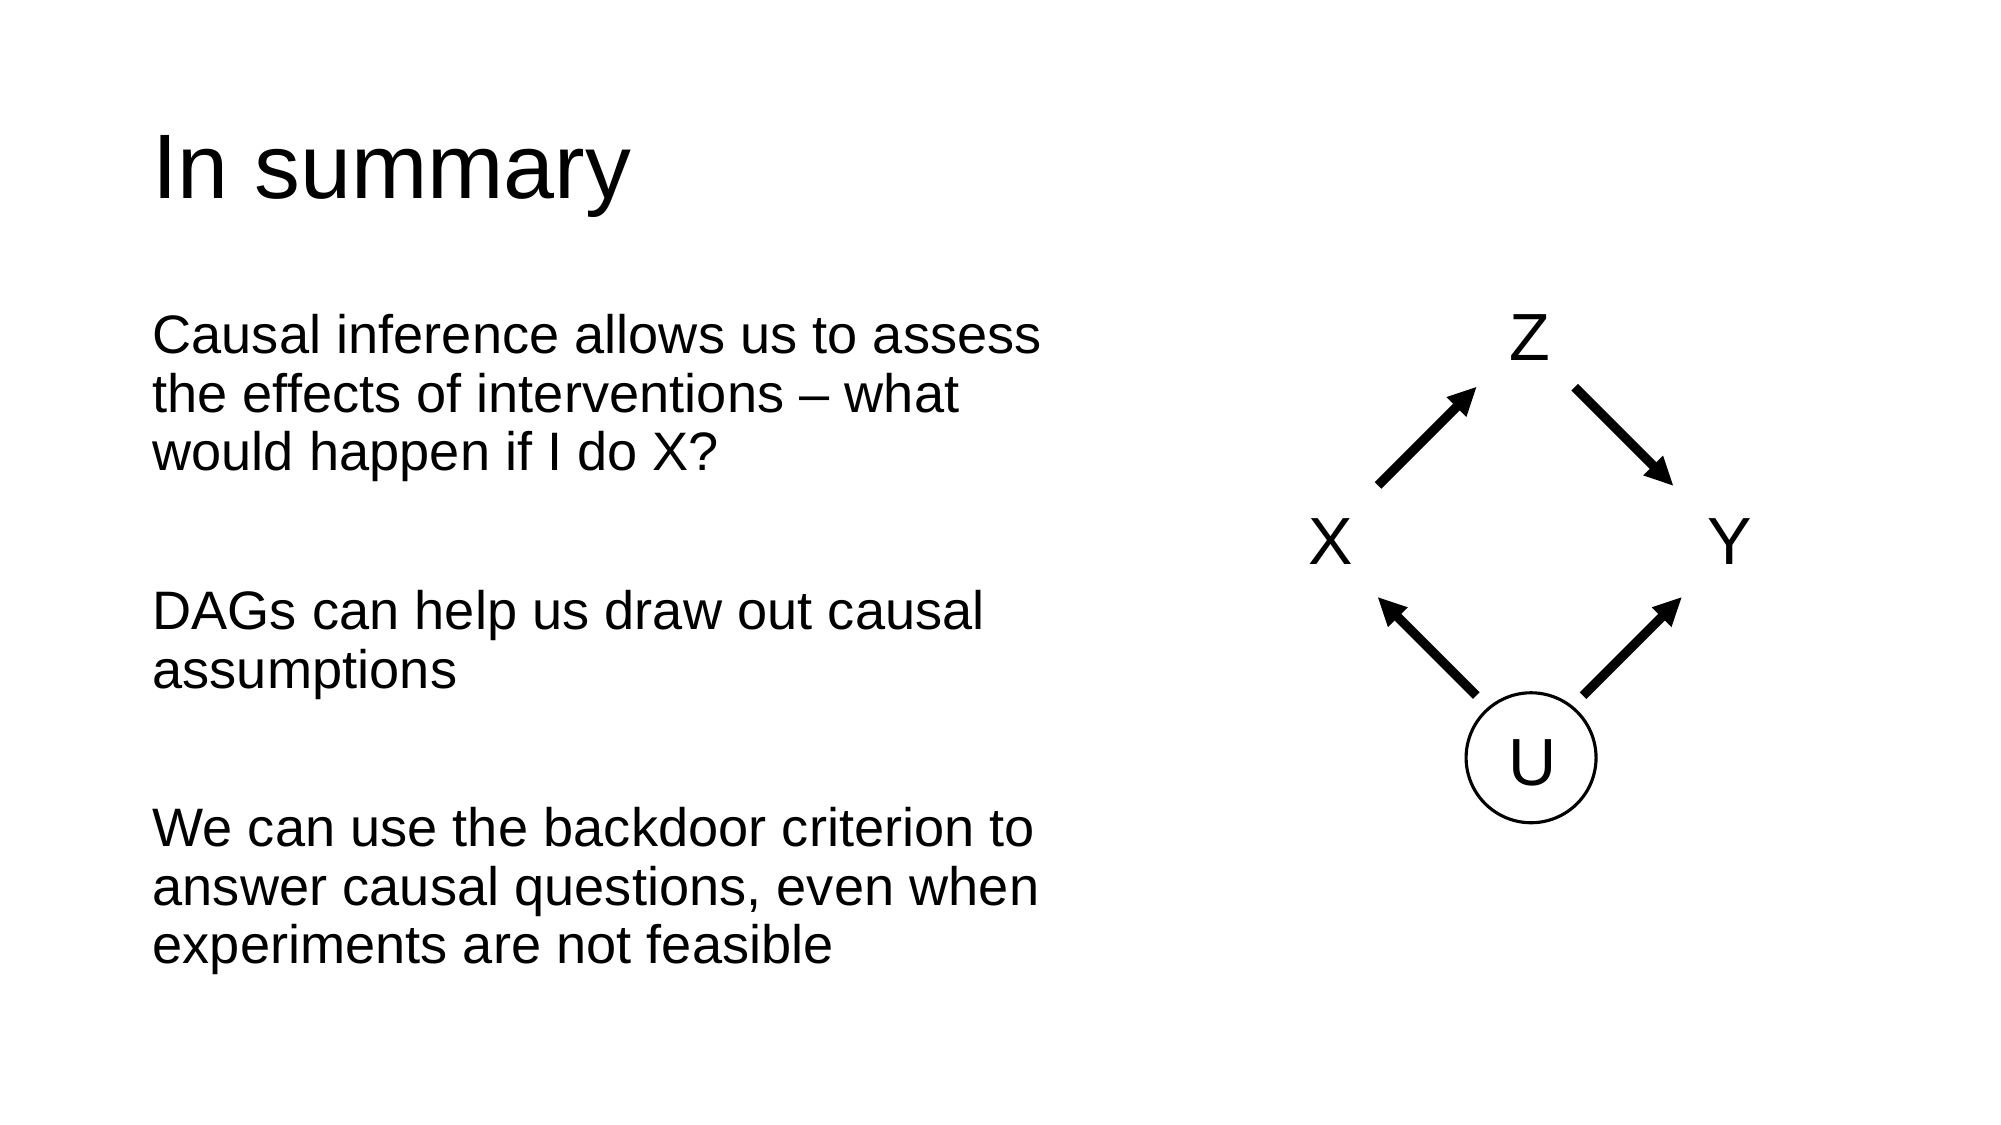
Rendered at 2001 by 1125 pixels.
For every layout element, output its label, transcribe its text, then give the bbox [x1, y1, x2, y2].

list Causal inference allows us to assess the effects of interventions – what would happen if I do X? DAGs can help us draw out causal assumptions We can use the backdoor criterion to answer causal questions, even when experiments are not feasible [137, 299, 1109, 1014]
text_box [1377, 596, 1477, 697]
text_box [1377, 386, 1477, 486]
text_box Y [1692, 490, 1767, 585]
title In summary [137, 59, 1863, 278]
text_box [1582, 596, 1682, 697]
text_box Z [1494, 286, 1565, 381]
text_box X [1293, 490, 1368, 585]
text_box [1574, 386, 1674, 486]
text_box [1464, 691, 1598, 825]
